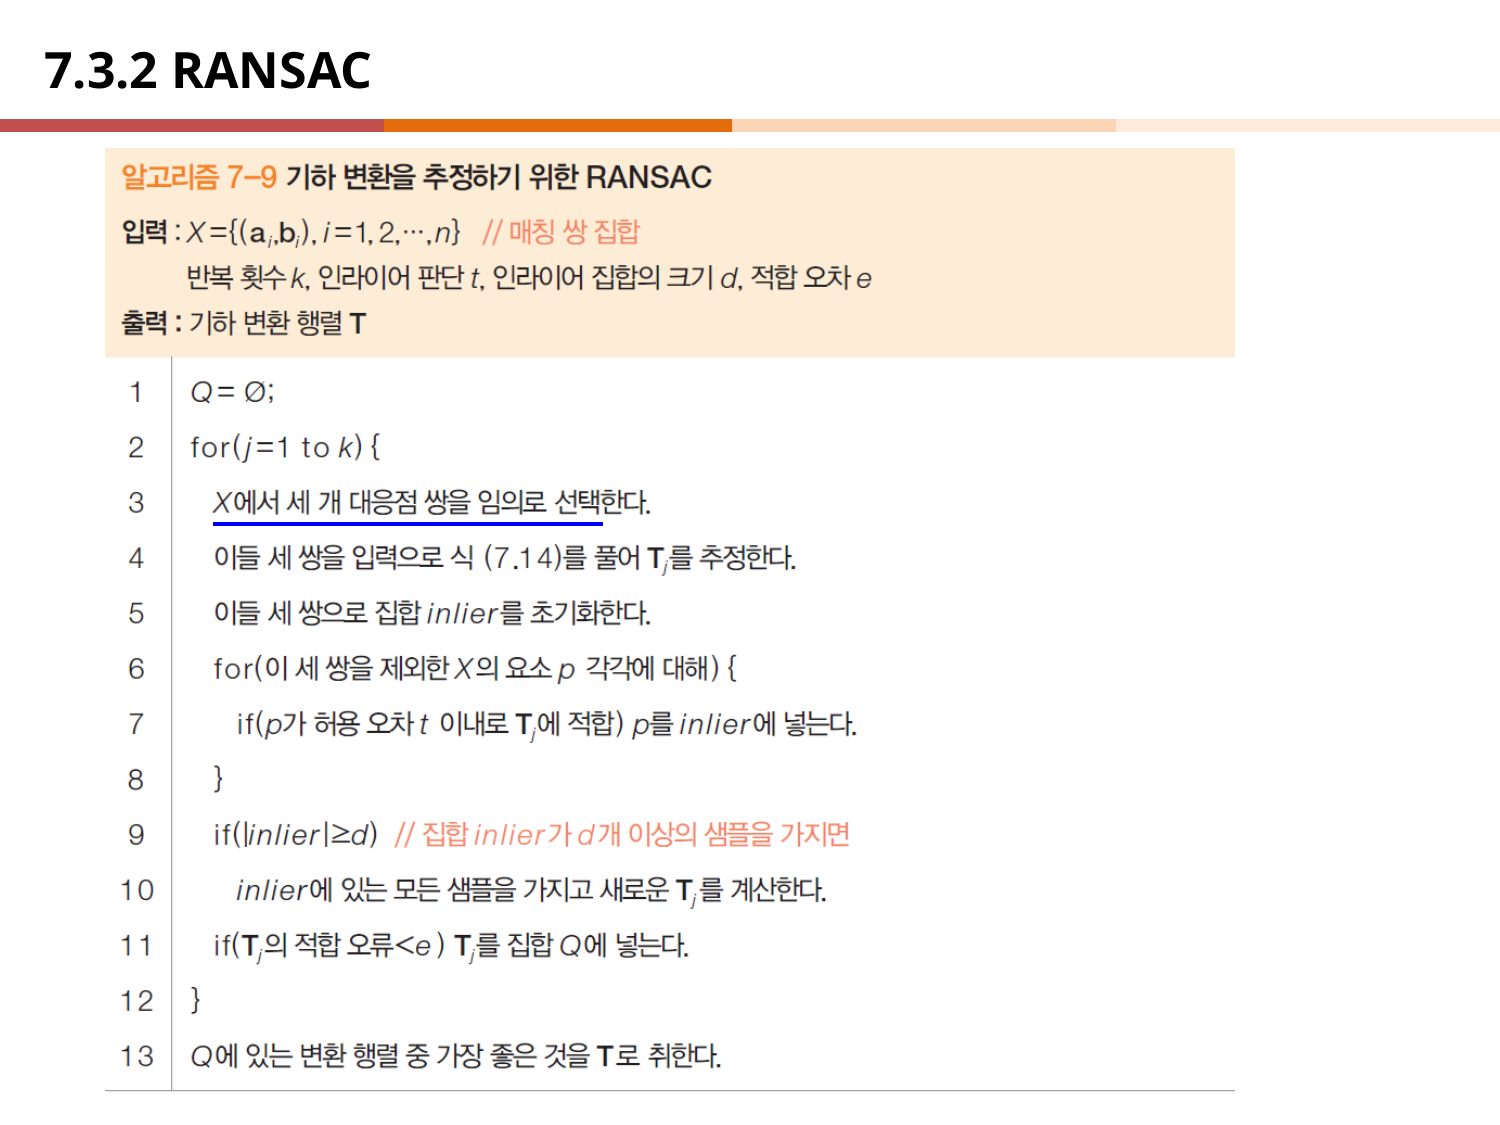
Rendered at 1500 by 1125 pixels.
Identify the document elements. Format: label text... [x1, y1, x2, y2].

picture [105, 148, 1235, 1101]
title 7.3.2 RANSAC [29, 23, 1270, 114]
